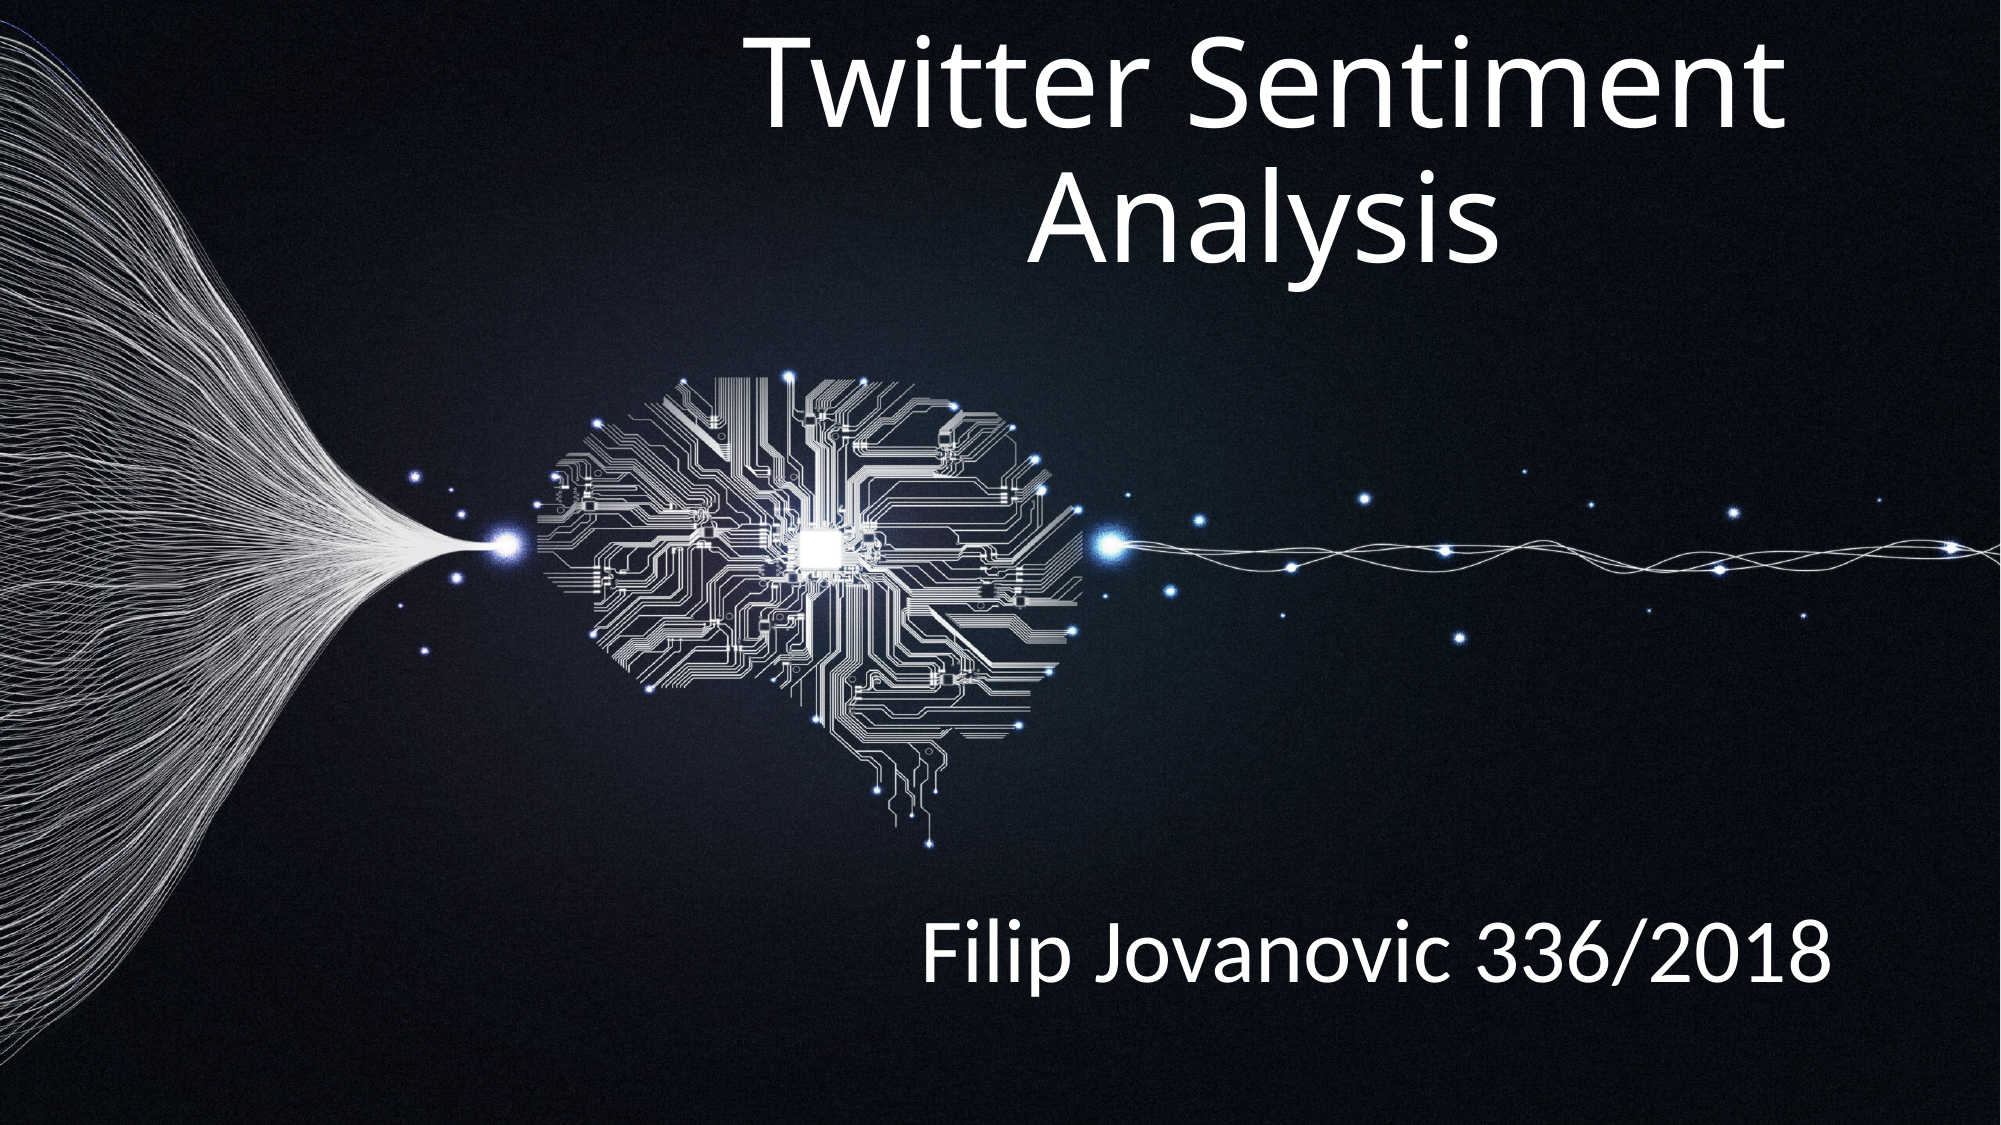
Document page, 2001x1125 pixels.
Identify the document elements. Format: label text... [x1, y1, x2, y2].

picture [0, 0, 2001, 1125]
subtitle Filip Jovanovic 336/2018 [895, 896, 1860, 989]
title Twitter Sentiment Analysis [559, 136, 1973, 298]
